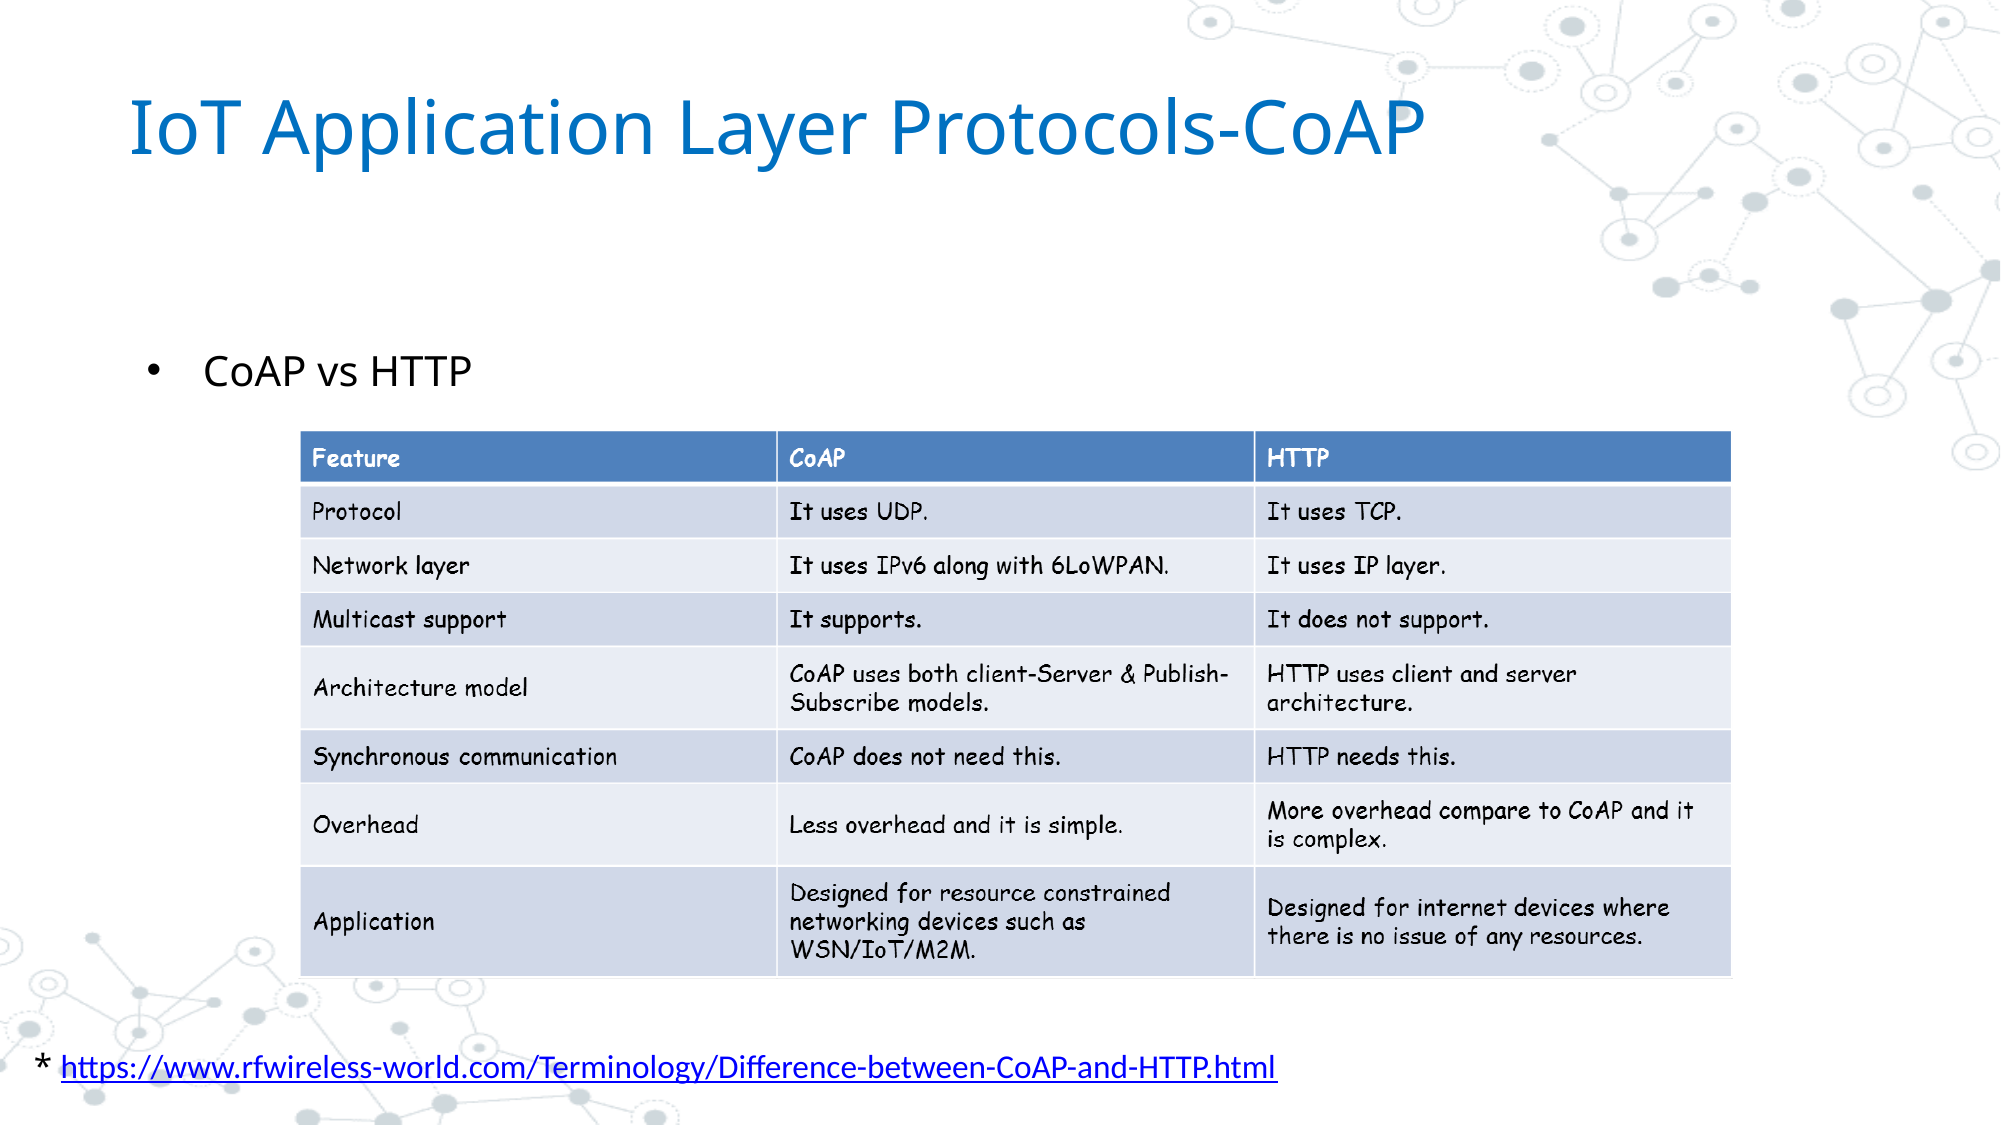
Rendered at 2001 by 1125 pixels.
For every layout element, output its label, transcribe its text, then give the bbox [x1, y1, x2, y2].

title IoT Application Layer Protocols-CoAP [114, 61, 1886, 187]
text_box * https://www.rfwireless-world.com/Terminology/Difference-between-CoAP-and-HTTP.html [18, 1038, 1902, 1093]
list CoAP vs HTTP [131, 311, 1902, 1038]
picture [0, 0, 2001, 1125]
